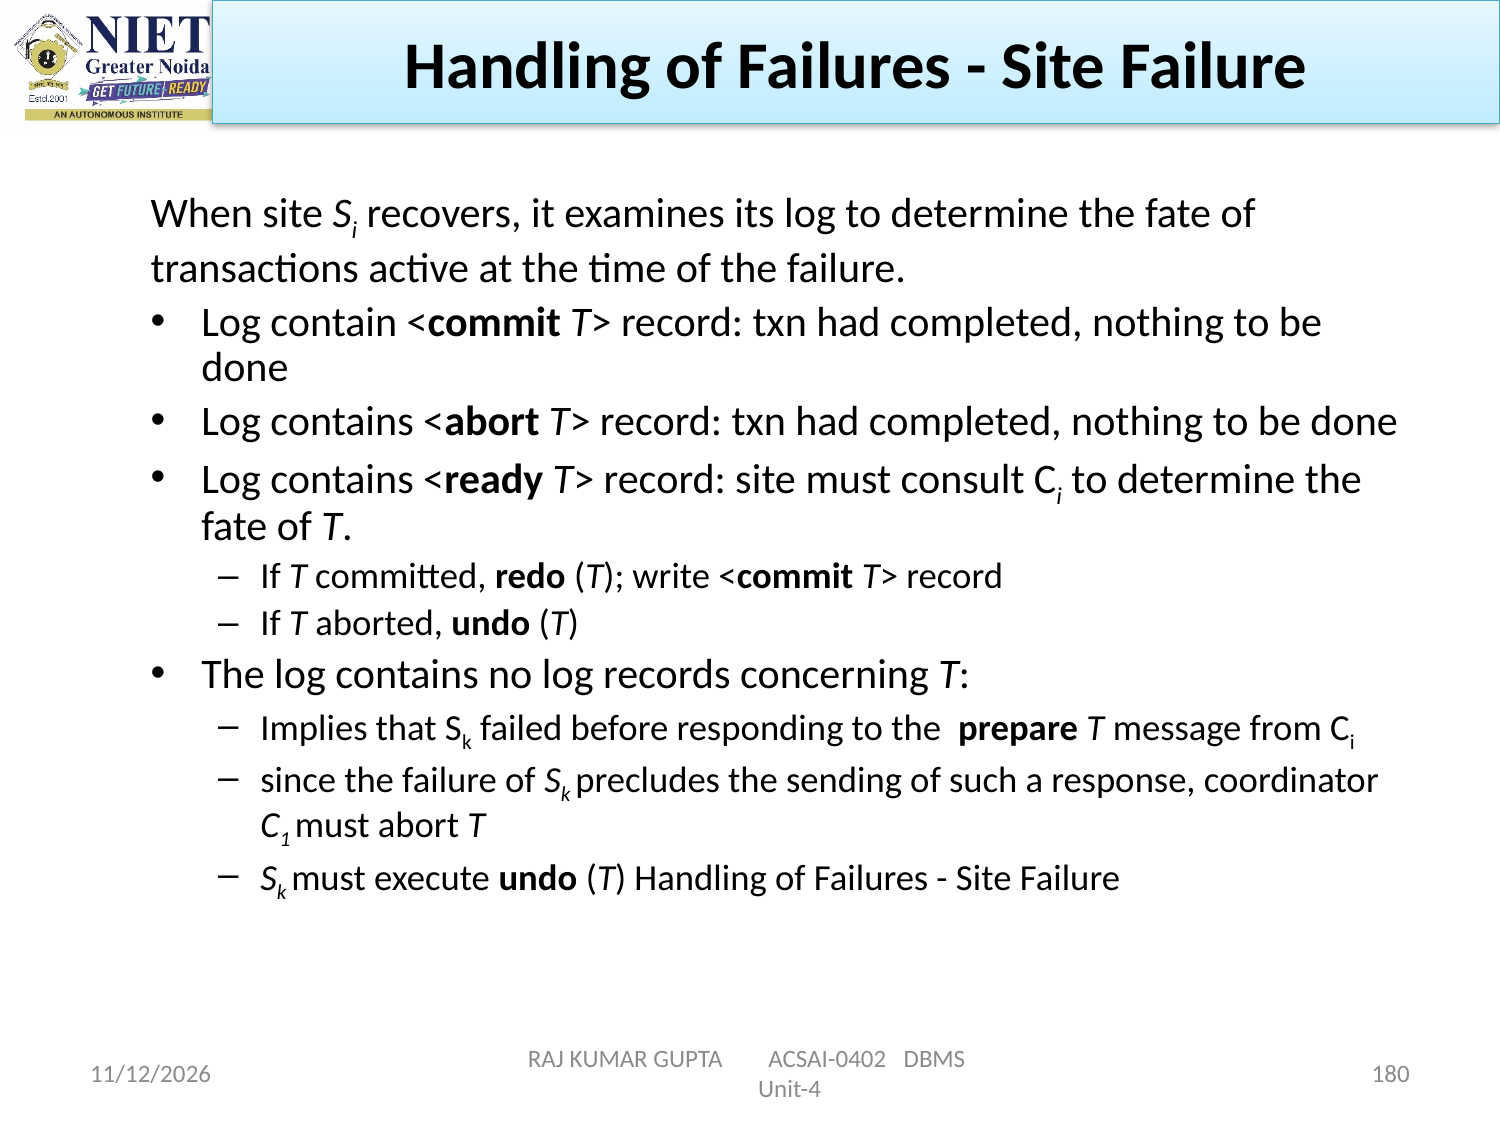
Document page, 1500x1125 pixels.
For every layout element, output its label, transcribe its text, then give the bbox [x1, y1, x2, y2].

text_box Handling of Failures - Site Failure [212, 0, 1500, 124]
list When site Si recovers, it examines its log to determine the fate of transactions active at the time of the failure. Log contain <commit T> record: txn had completed, nothing to be done Log contains <abort T> record: txn had completed, nothing to be done Log contains <ready T> record: site must consult Ci to determine the fate of T. If T committed, redo (T); write <commit T> record If T aborted, undo (T) The log contains no log records concerning T: Implies that Sk failed before responding to the prepare T message from Ci since the failure of Sk precludes the sending of such a response, coordinator C1 must abort T Sk must execute undo (T) Handling of Failures - Site Failure [135, 179, 1424, 980]
slide_number 180 [1074, 1042, 1425, 1103]
picture [0, 2, 226, 131]
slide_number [75, 1042, 425, 1103]
footer RAJ KUMAR GUPTA ACSAI-0402 DBMS Unit-4 [512, 1042, 988, 1103]
